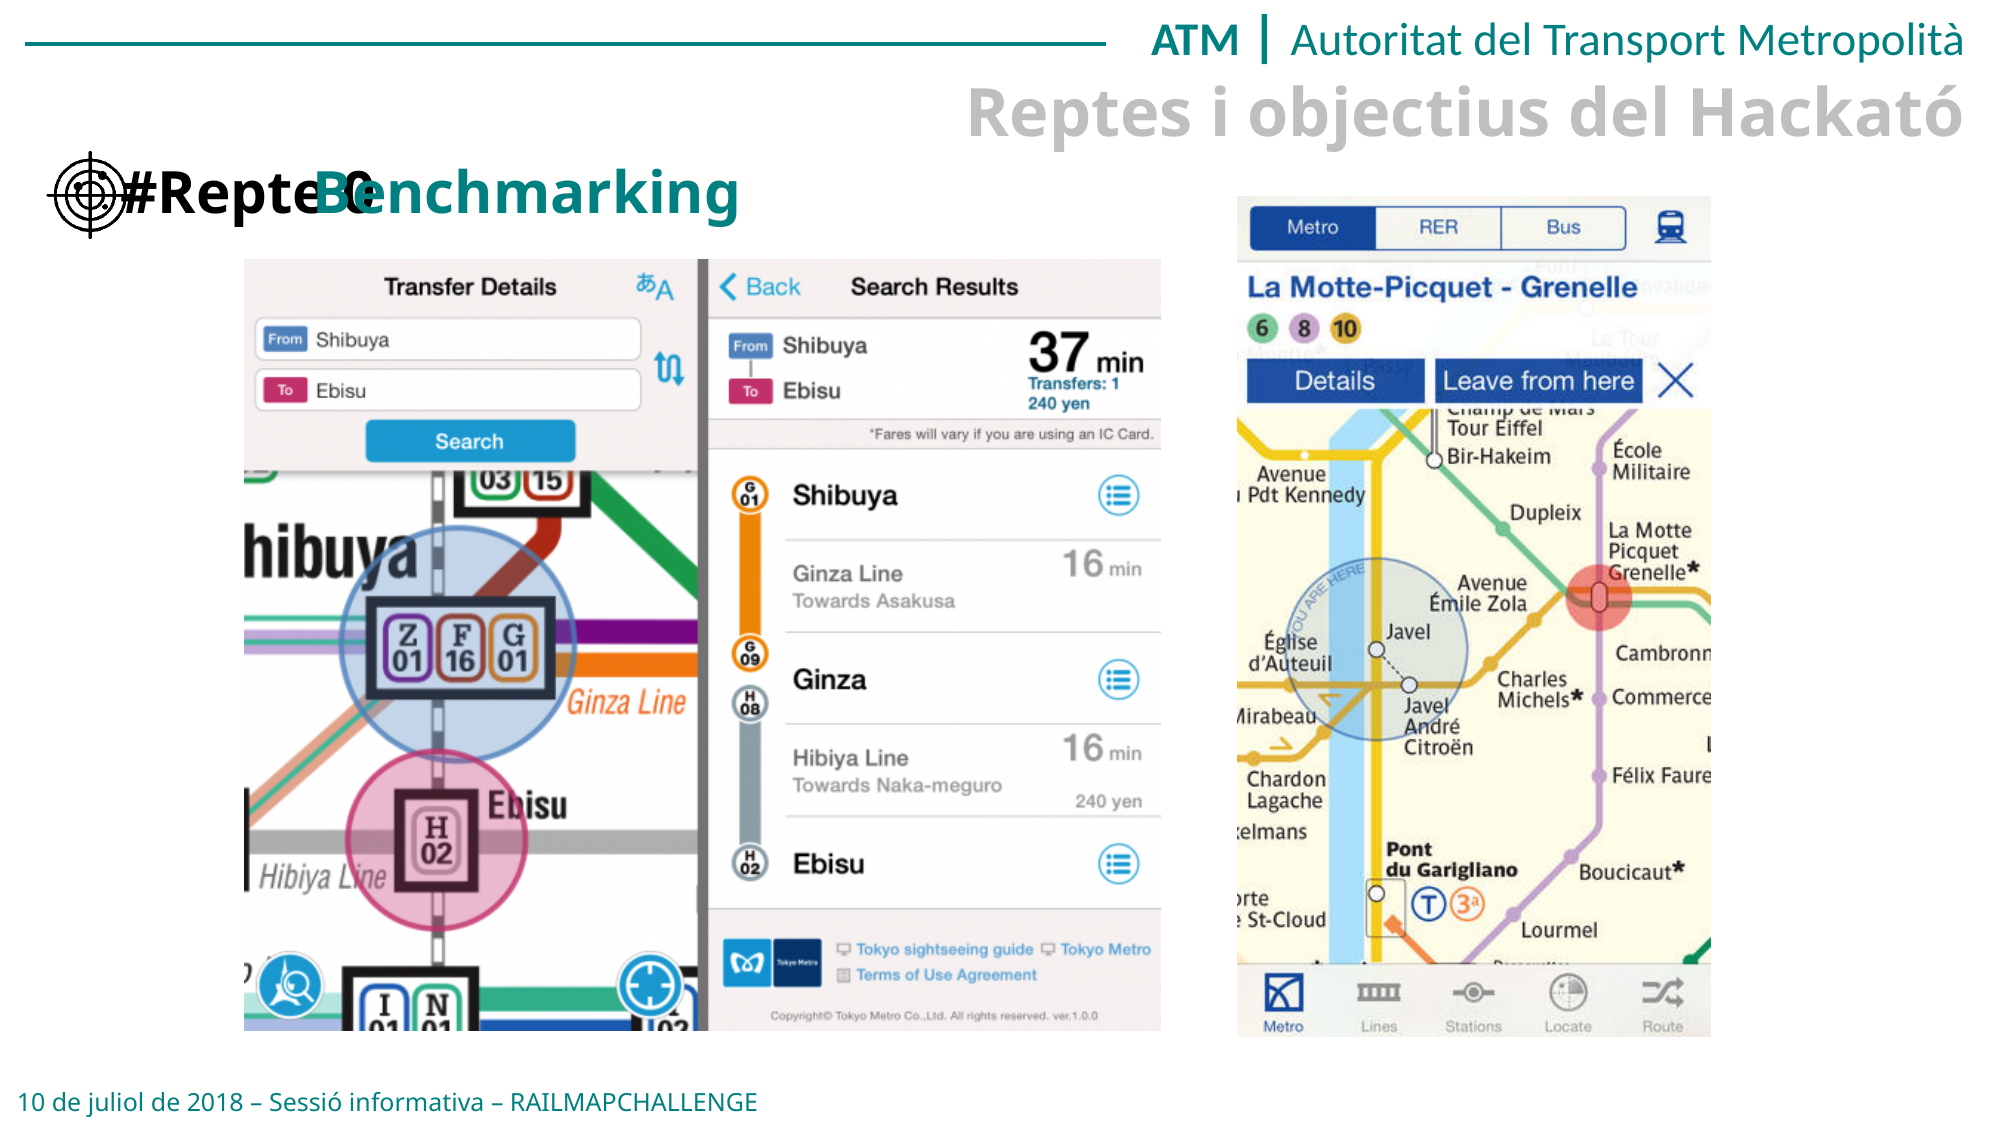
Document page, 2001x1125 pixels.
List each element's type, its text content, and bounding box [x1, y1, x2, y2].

text_box Benchmarking [298, 149, 756, 233]
picture [46, 151, 135, 240]
text_box #Repte 0 [105, 148, 298, 233]
picture [244, 259, 1161, 1031]
text_box Reptes i objectius del Hackató [194, 71, 1981, 149]
picture [1237, 196, 1711, 1037]
